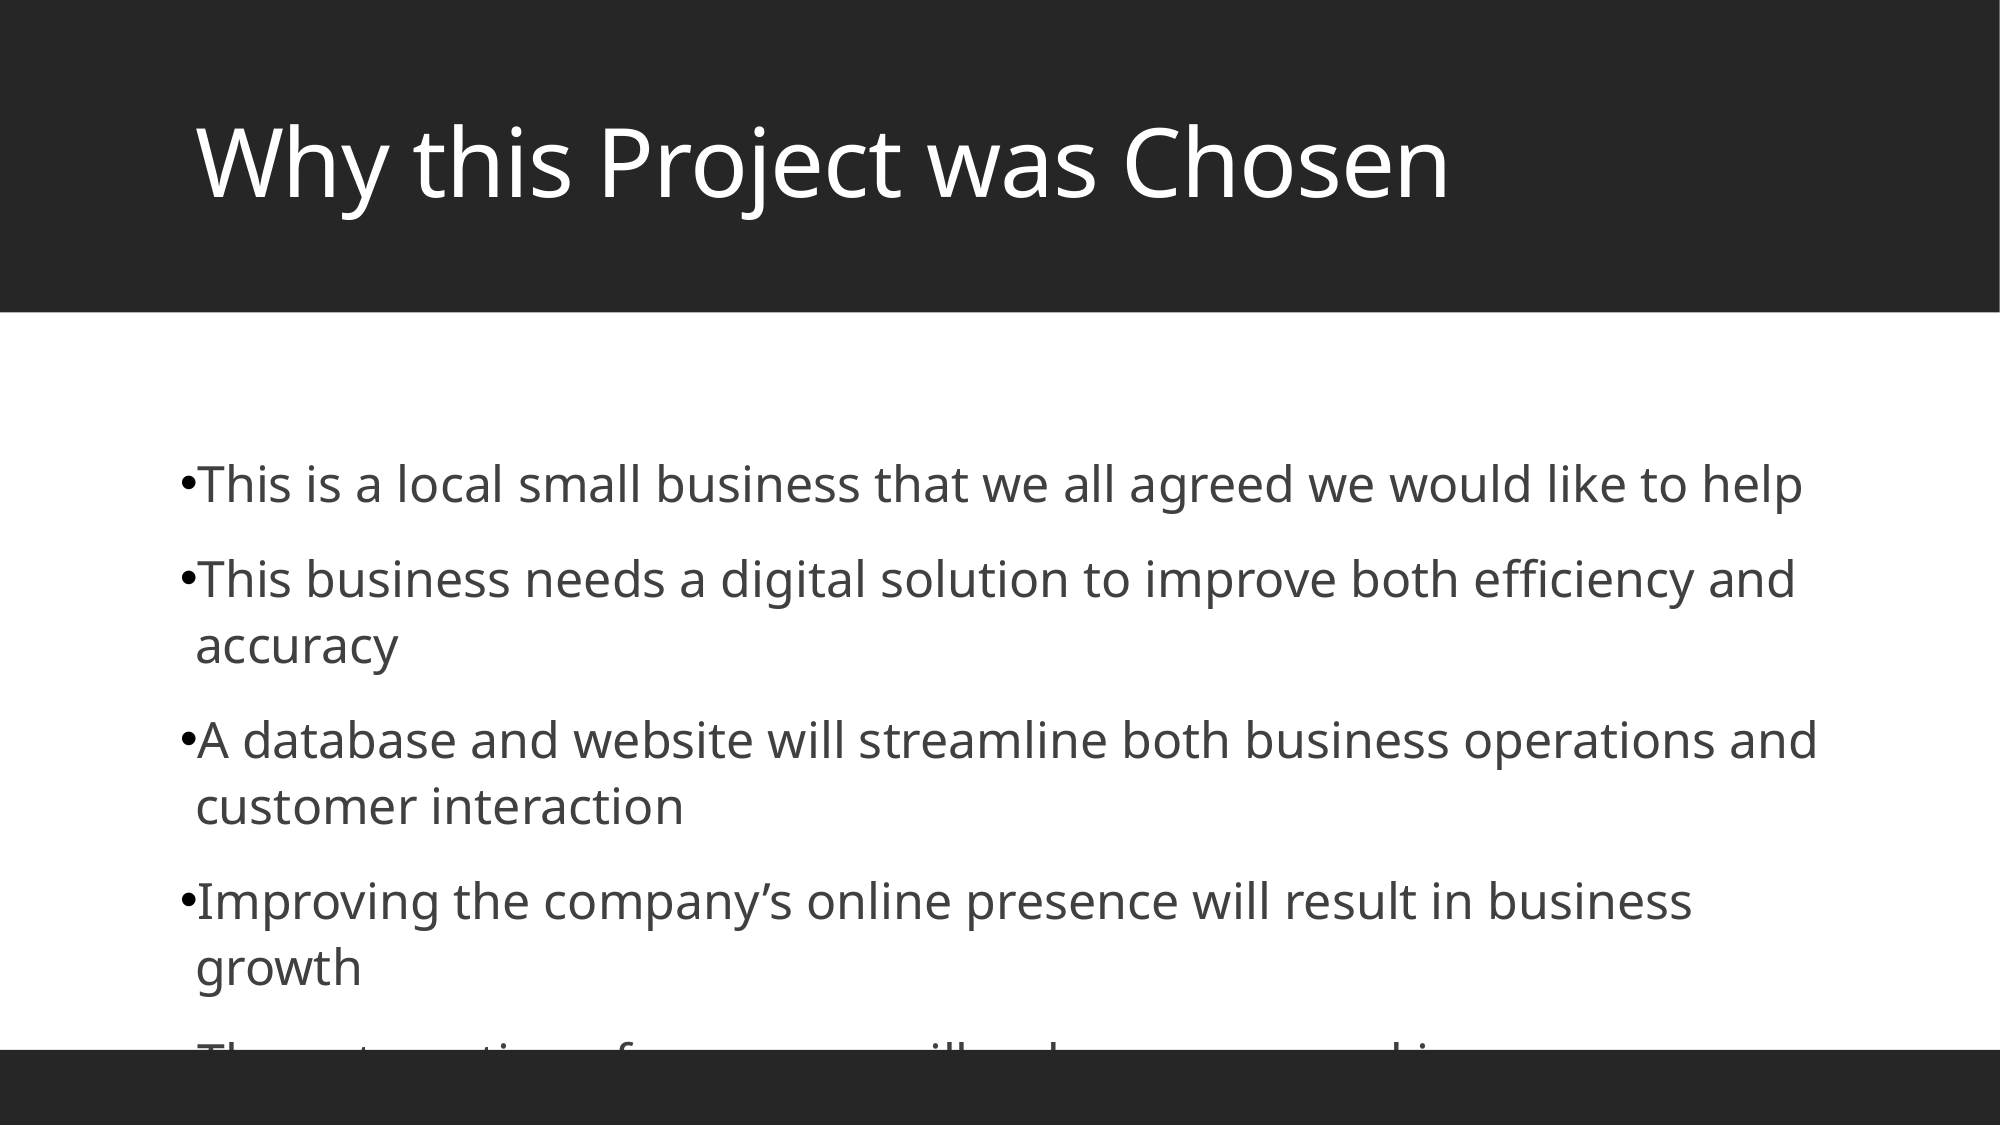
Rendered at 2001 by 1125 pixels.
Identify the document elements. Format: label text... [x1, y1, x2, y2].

text_box [0, 314, 2000, 1049]
text_box [0, 0, 2000, 314]
text_box [0, 1049, 2000, 1125]
title Why this Project was Chosen [180, 47, 1830, 285]
list This is a local small business that we all agreed we would like to help This business needs a digital solution to improve both efficiency and accuracy A database and website will streamline both business operations and customer interaction Improving the company’s online presence will result in business growth The automation of processes will reduce errors and improve efficiency [179, 438, 1830, 963]
